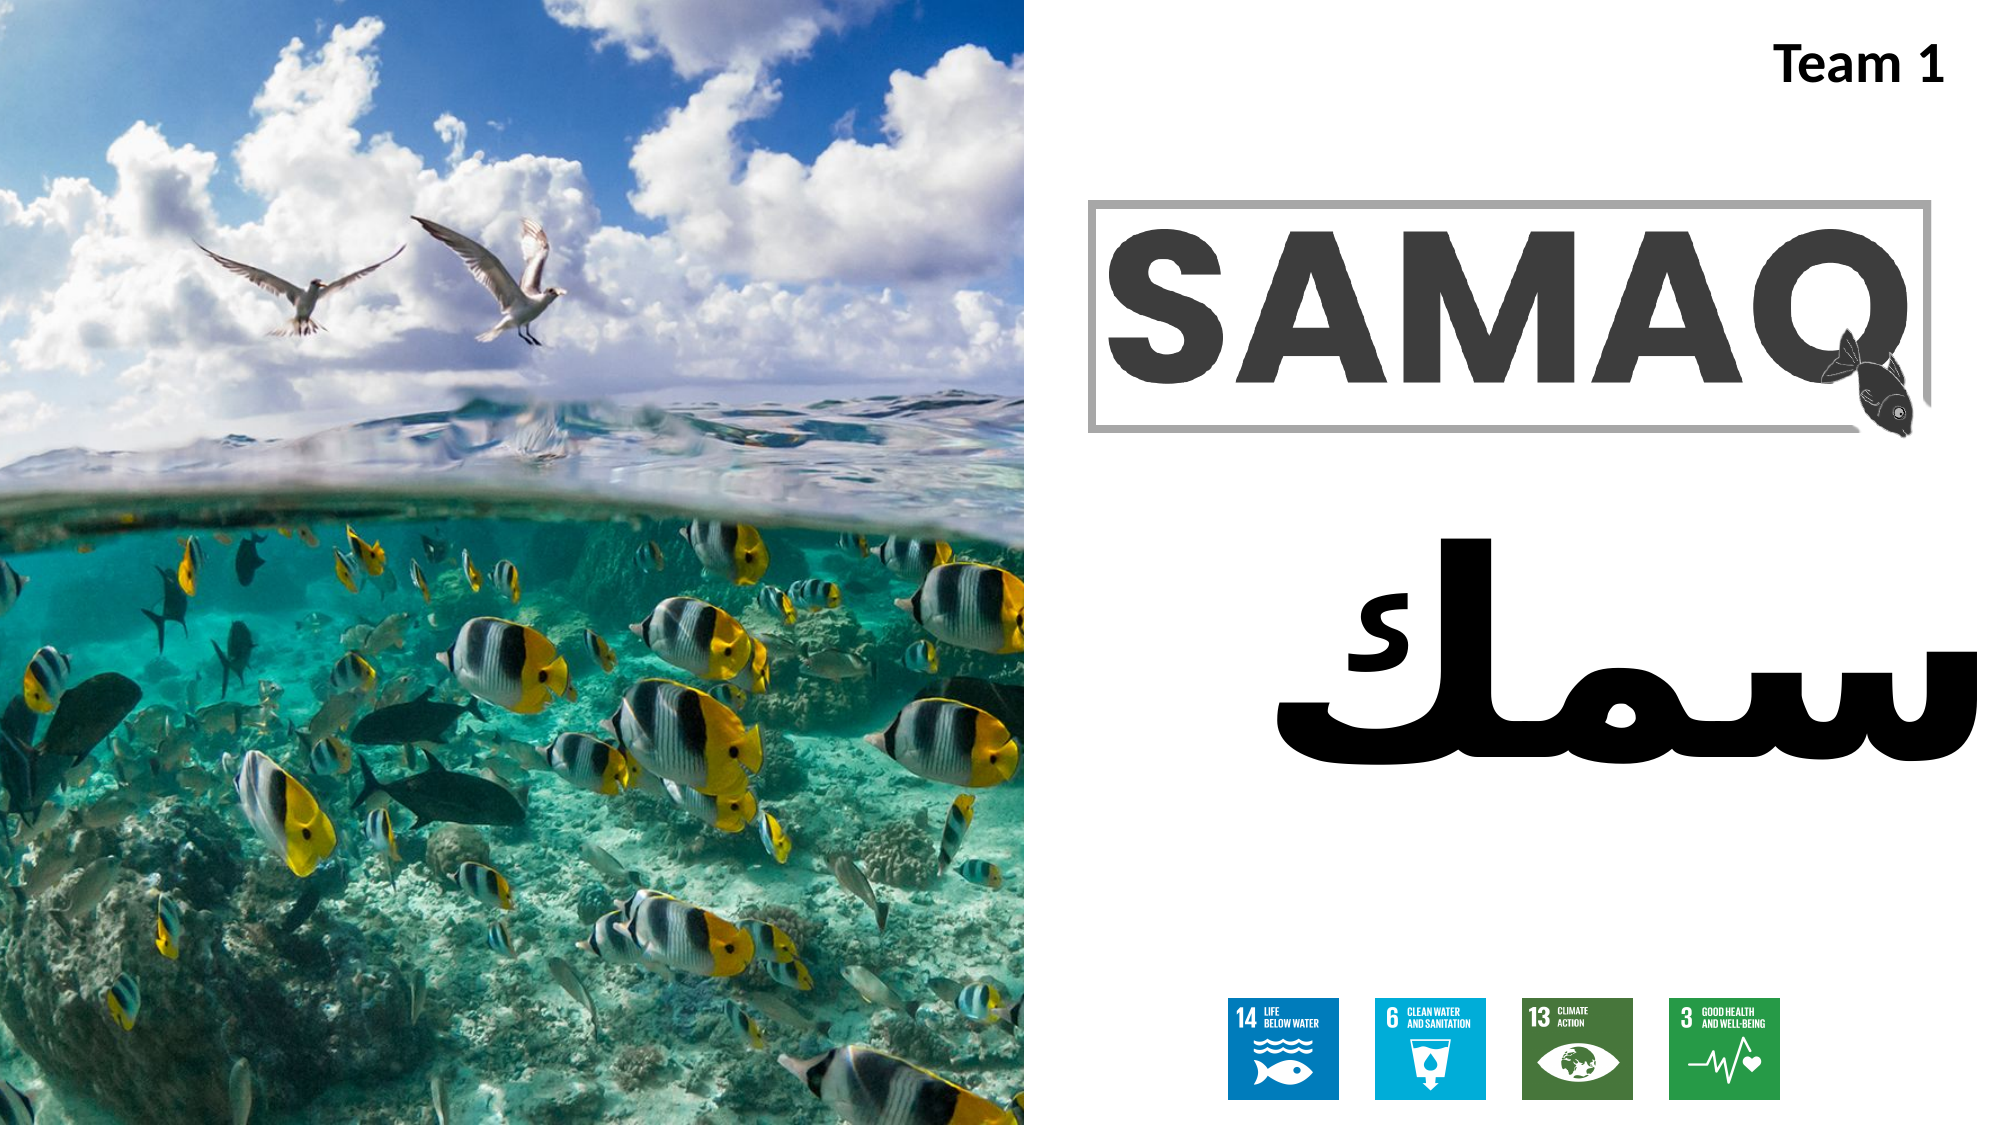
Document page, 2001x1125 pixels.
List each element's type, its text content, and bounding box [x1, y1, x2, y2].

picture [1412, 1020, 1423, 1027]
picture [1423, 1009, 1431, 1015]
picture [1254, 1040, 1312, 1045]
text_box Team 1 [1758, 8, 1982, 109]
picture [1408, 1008, 1414, 1015]
picture [1435, 1008, 1445, 1014]
picture [1237, 1008, 1243, 1027]
picture [1294, 1020, 1304, 1027]
picture [0, 0, 1025, 1125]
picture [1412, 1047, 1449, 1089]
picture [1053, 161, 1968, 463]
picture [1246, 1008, 1256, 1027]
picture [1668, 998, 1780, 1101]
picture [1521, 998, 1633, 1101]
picture [1388, 1008, 1397, 1027]
picture [1255, 1061, 1312, 1084]
picture [1265, 1020, 1271, 1027]
picture [1282, 1020, 1290, 1026]
picture [1435, 1020, 1443, 1027]
text_box سمك [1191, 462, 2000, 823]
picture [1254, 1048, 1312, 1053]
picture [1464, 1020, 1470, 1027]
